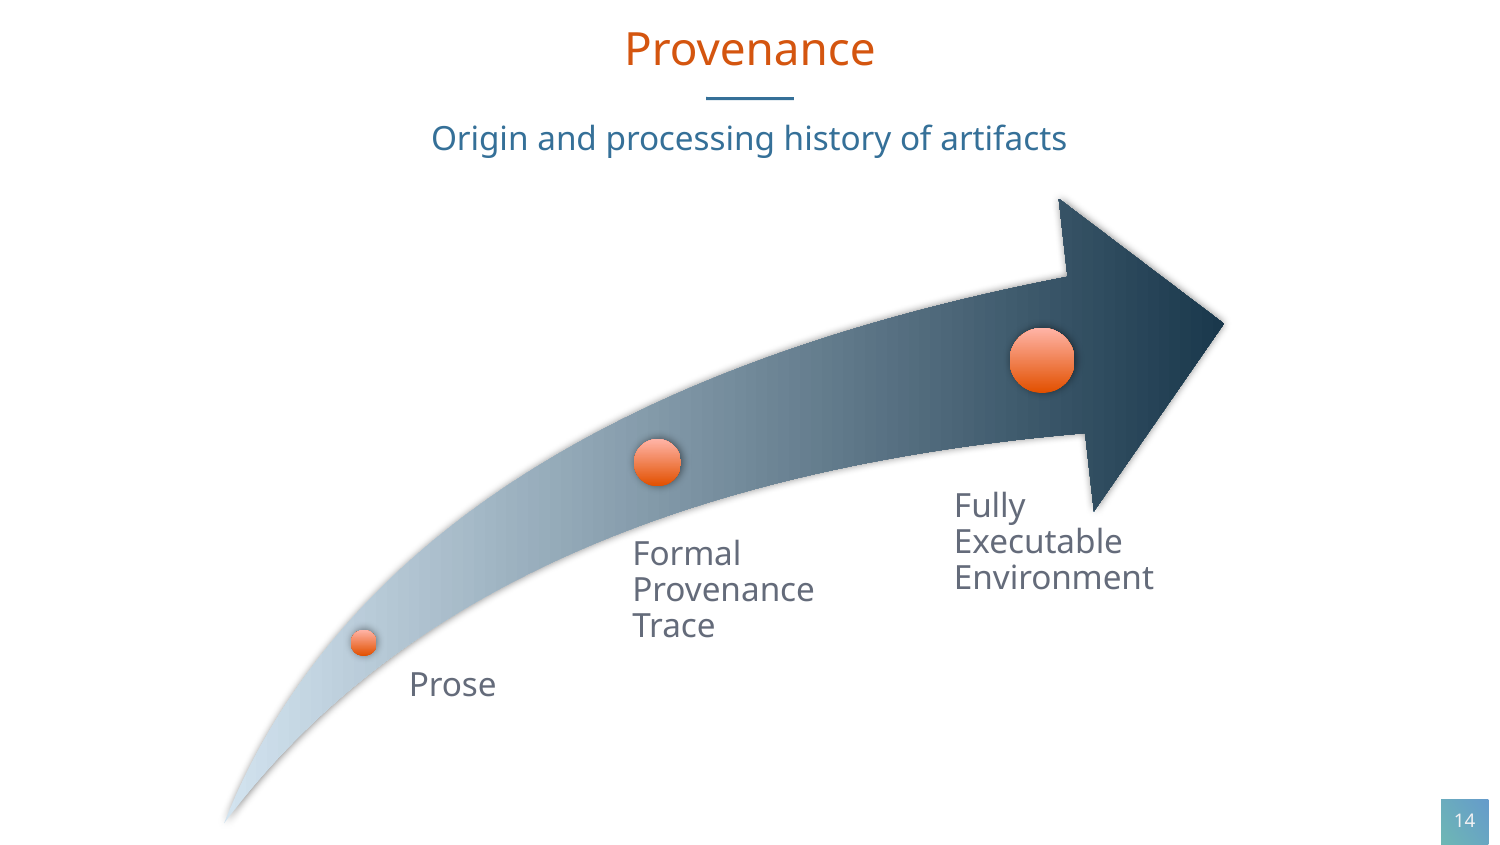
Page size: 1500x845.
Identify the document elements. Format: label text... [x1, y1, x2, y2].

slide_number 14 [1451, 807, 1478, 836]
list Origin and processing history of artifacts [198, 113, 1301, 161]
list Provenance [198, 16, 1301, 85]
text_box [223, 177, 1225, 845]
